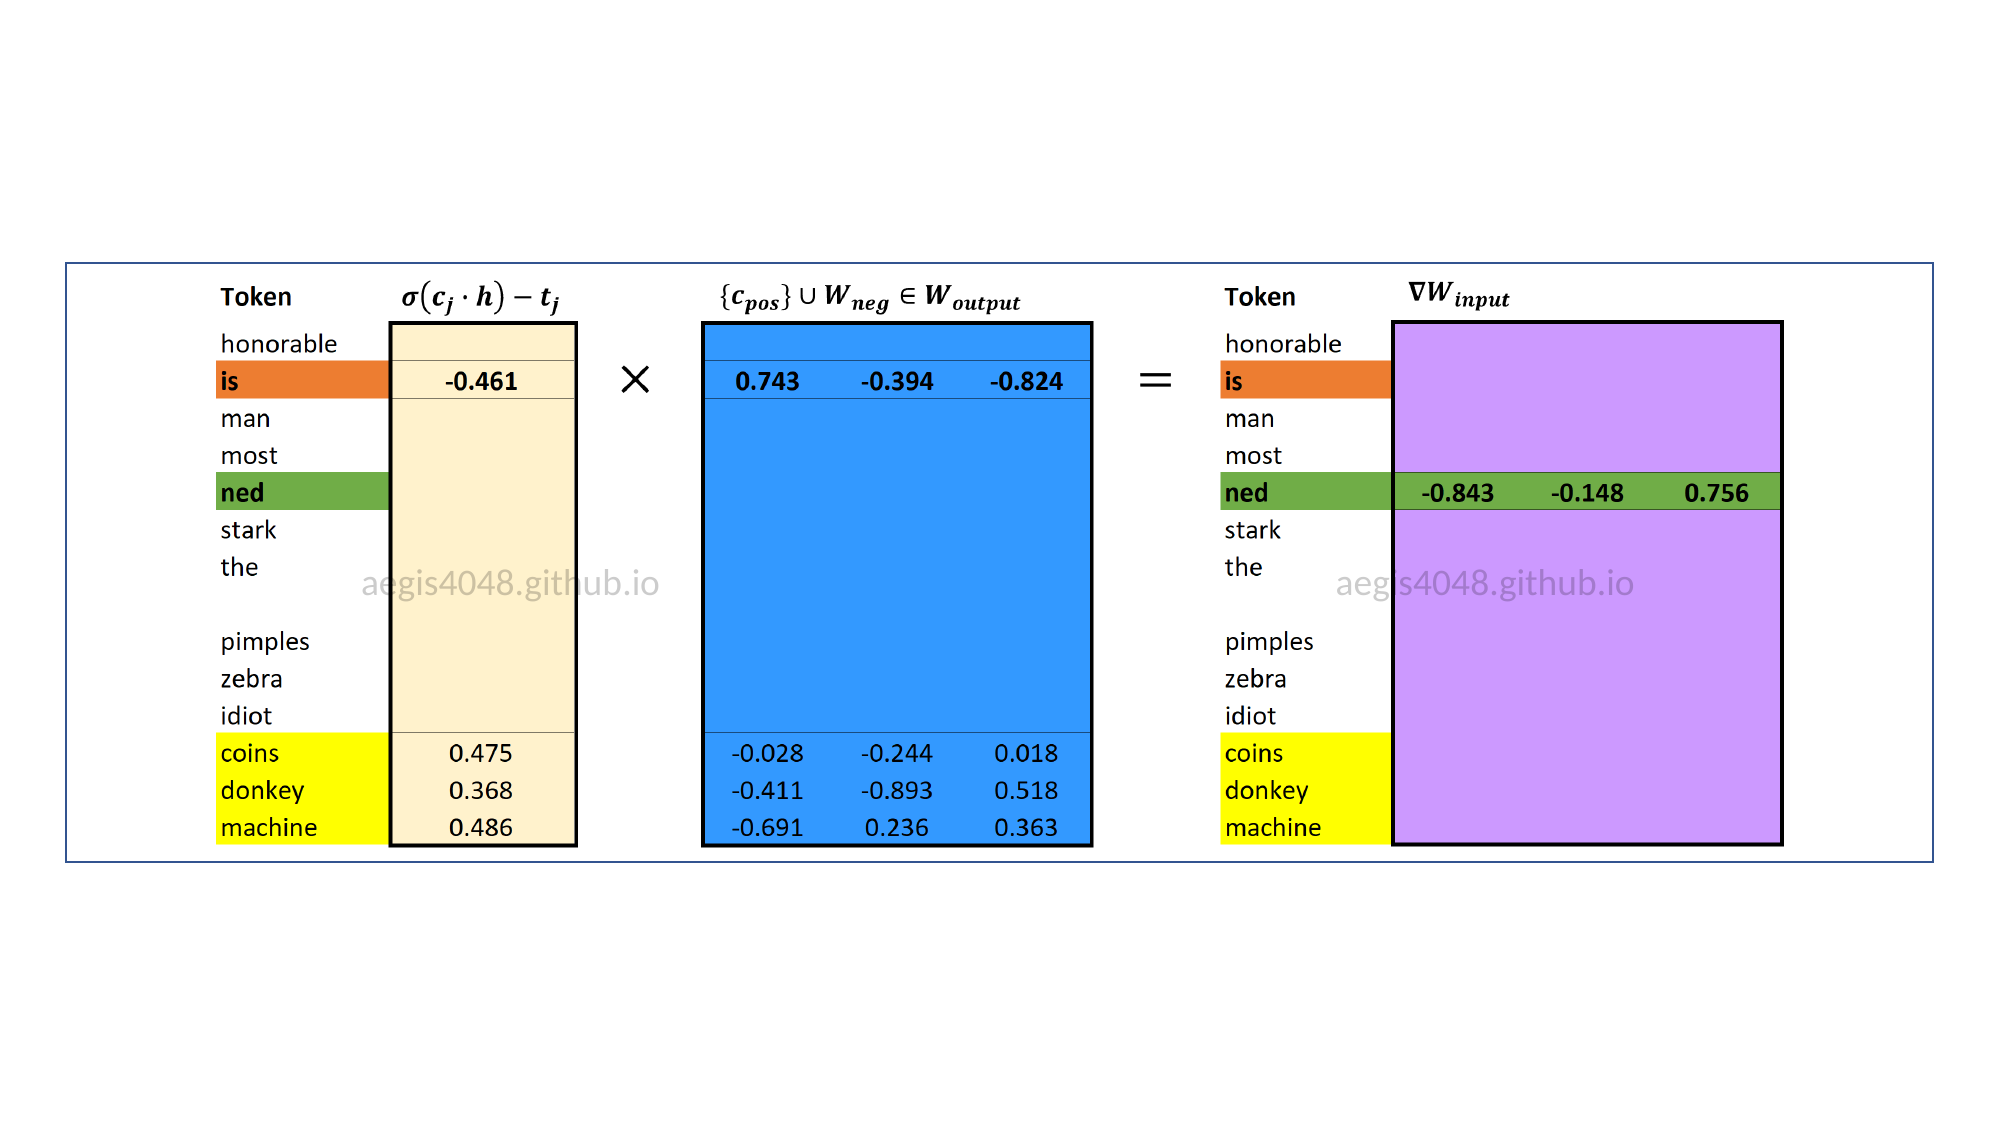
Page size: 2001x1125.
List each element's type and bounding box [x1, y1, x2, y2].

text_box [65, 262, 1934, 863]
picture [208, 271, 1792, 854]
